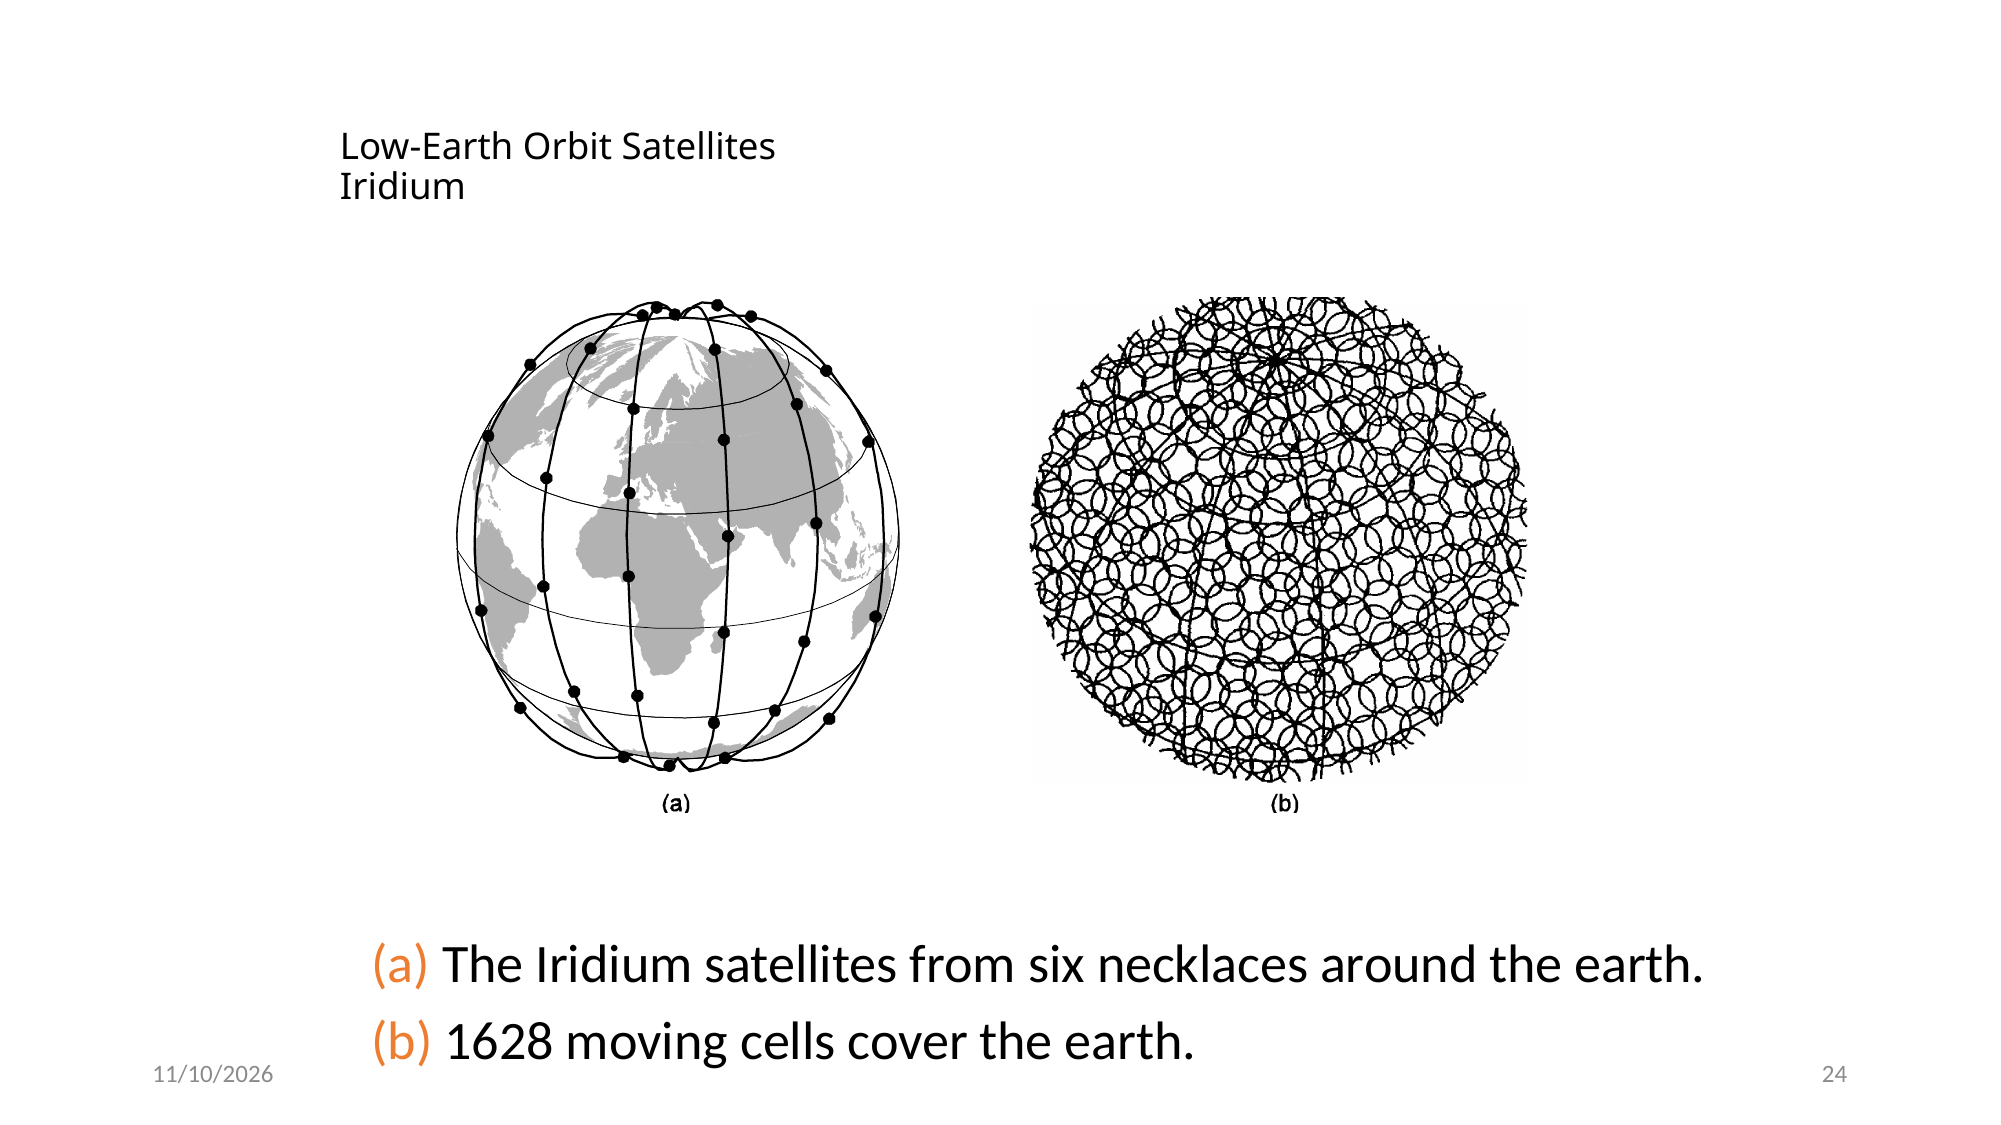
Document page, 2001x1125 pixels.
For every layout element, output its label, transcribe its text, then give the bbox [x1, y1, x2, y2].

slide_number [137, 1042, 588, 1103]
list (a) The Iridium satellites from six necklaces around the earth. (b) 1628 moving cells cover the earth. [356, 927, 1724, 1125]
slide_number 24 [1412, 1042, 1863, 1103]
picture [451, 297, 1532, 813]
title Low-Earth Orbit Satellites Iridium [324, 120, 1675, 216]
